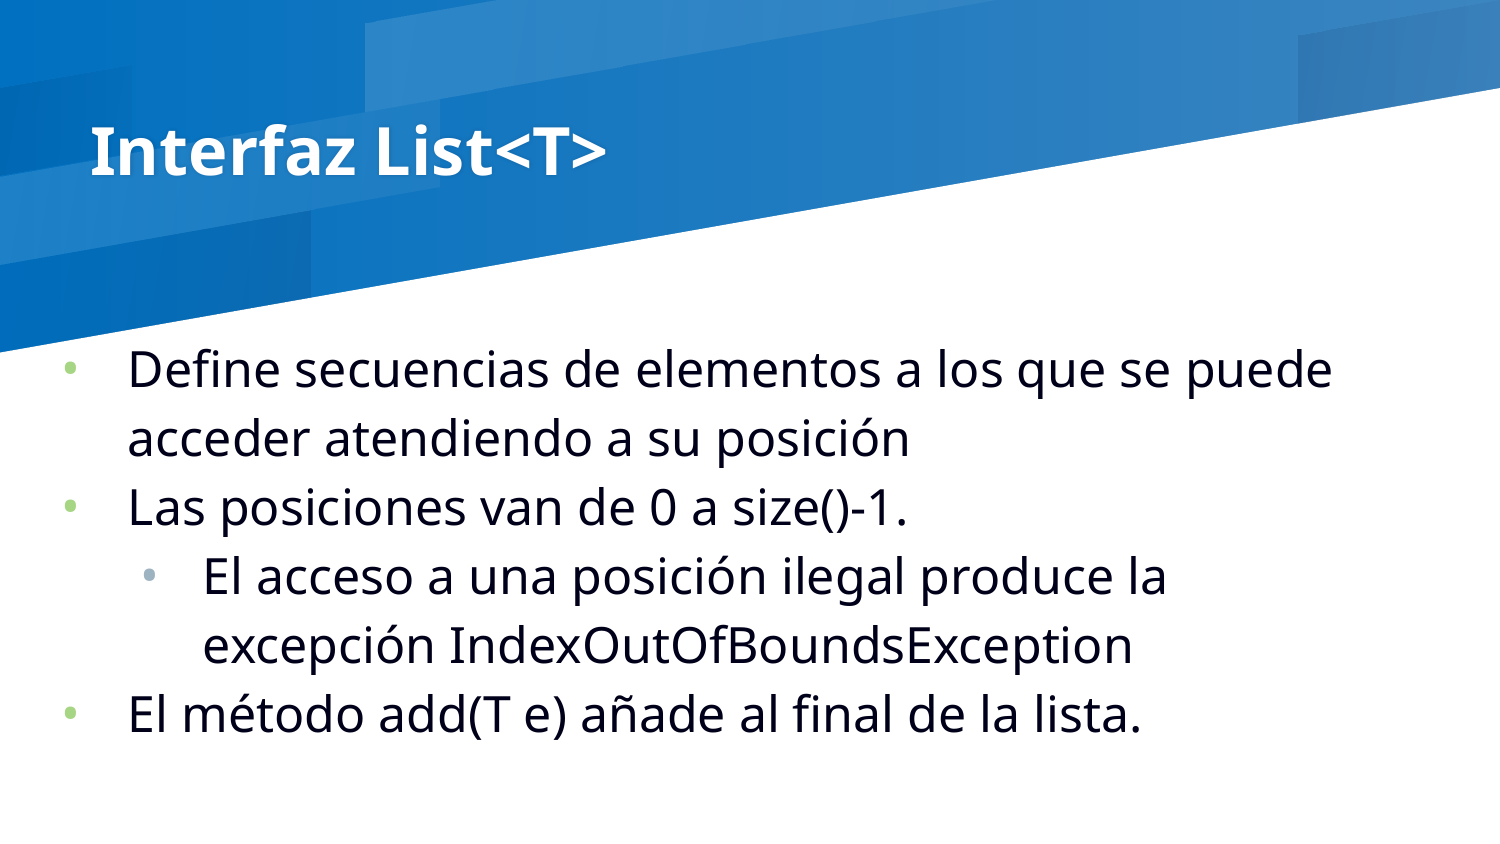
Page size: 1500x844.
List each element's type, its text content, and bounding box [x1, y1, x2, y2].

list Define secuencias de elementos a los que se puede acceder atendiendo a su posición Las posiciones van de 0 a size()-1. El acceso a una posición ilegal produce la excepción IndexOutOfBoundsException El método add(T e) añade al final de la lista. [37, 313, 1425, 767]
title Interfaz List<T> [75, 0, 975, 298]
